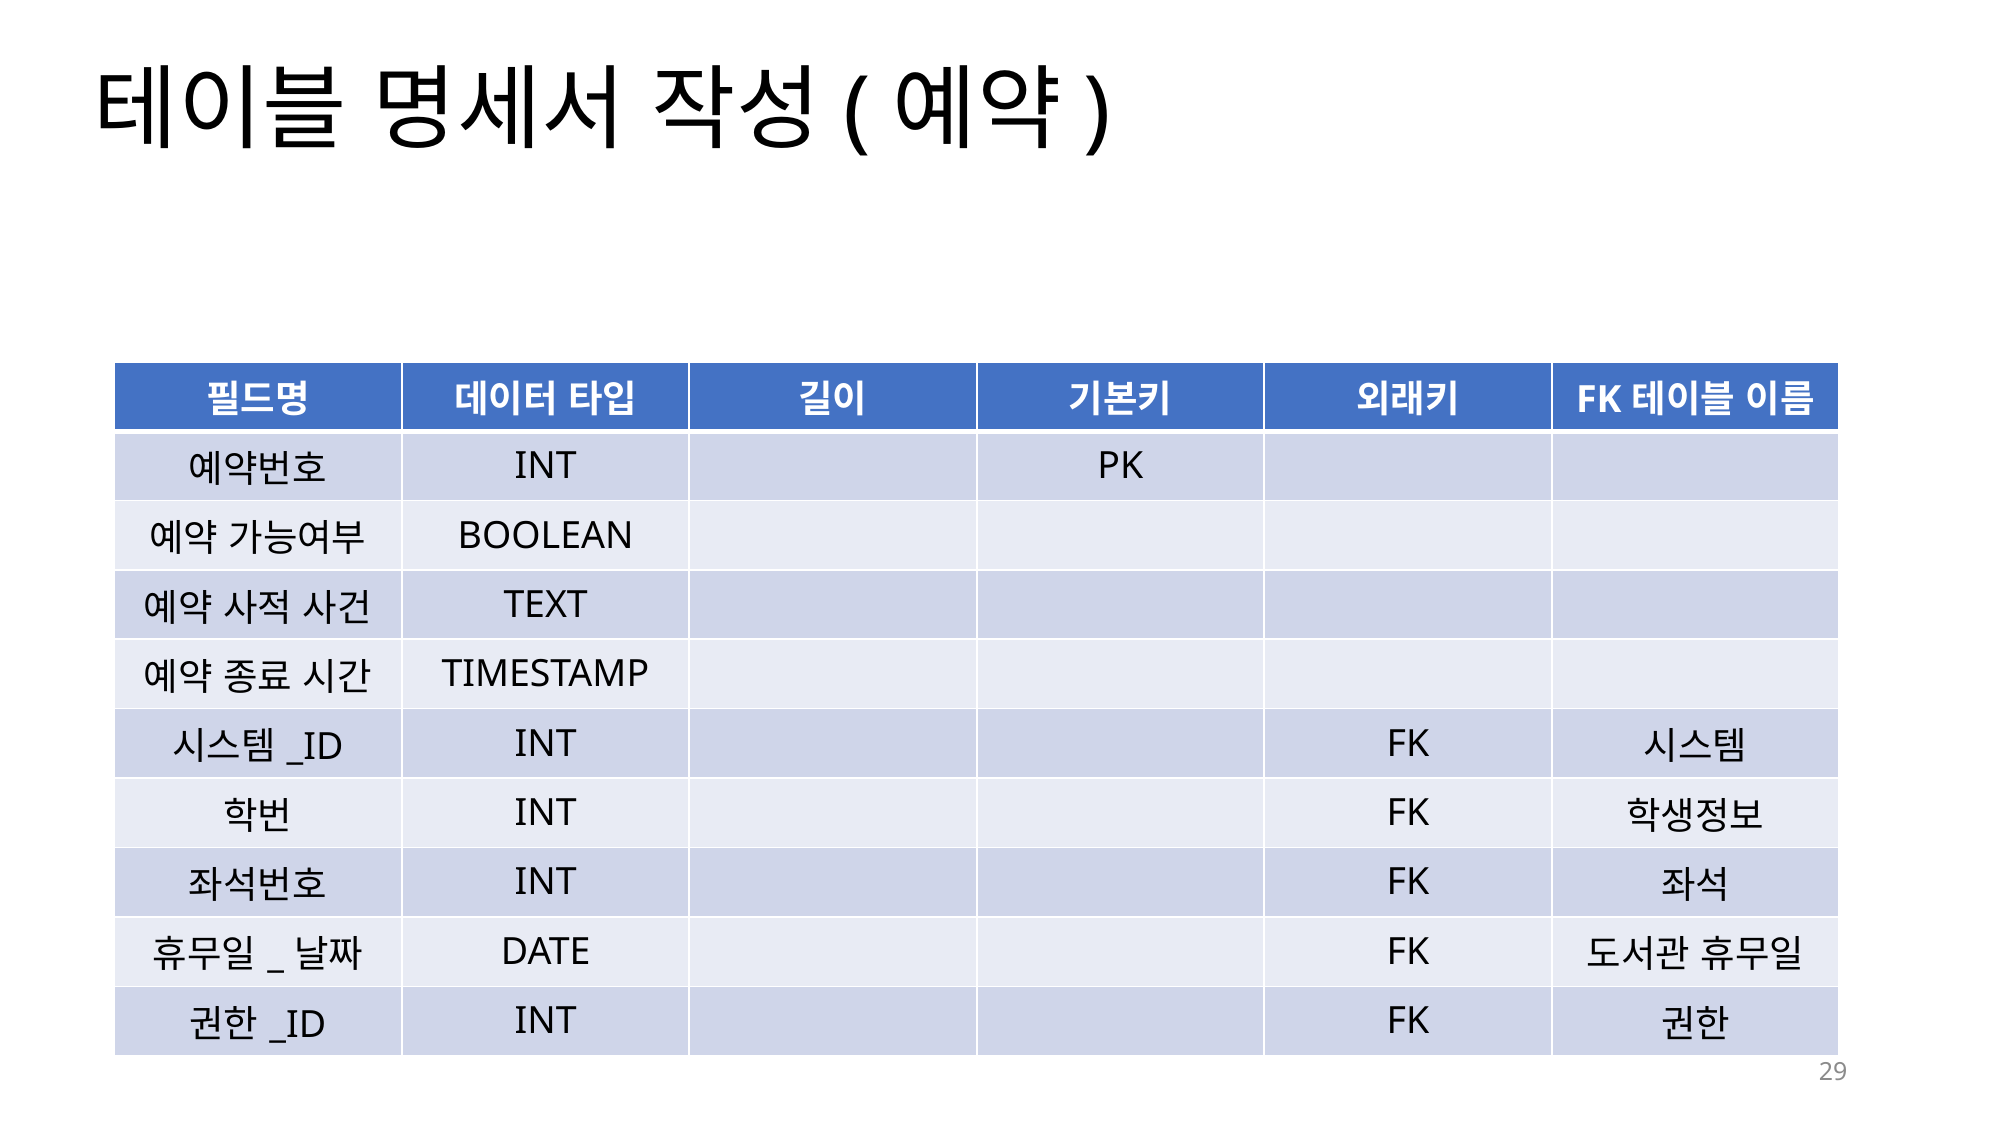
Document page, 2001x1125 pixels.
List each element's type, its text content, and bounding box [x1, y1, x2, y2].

table_cell [978, 848, 1263, 916]
table_cell [1553, 434, 1838, 500]
table_cell 시스템_ID [115, 709, 401, 777]
table_cell [1553, 640, 1838, 708]
table_cell [690, 918, 976, 986]
table_cell [978, 779, 1263, 847]
table_cell 좌석번호 [115, 848, 401, 916]
slide_number 29 [1412, 1042, 1863, 1103]
table_cell [978, 709, 1263, 777]
table_header 길이 [690, 363, 976, 429]
table_cell TEXT [403, 571, 688, 638]
table_header 외래키 [1265, 363, 1551, 429]
table_header FK테이블 이름 [1553, 363, 1838, 429]
table_cell [690, 501, 976, 569]
table_cell BOOLEAN [403, 501, 688, 569]
table_cell FK [1265, 779, 1551, 847]
table_cell 권한_ID [115, 987, 401, 1055]
table_cell FK [1265, 709, 1551, 777]
table_cell [978, 918, 1263, 986]
table_cell 시스템 [1553, 709, 1838, 777]
table_cell [1553, 501, 1838, 569]
table_cell 예약 종료 시간 [115, 640, 401, 708]
table_header 필드명 [115, 363, 401, 429]
table_cell [690, 987, 976, 1055]
table_cell [978, 640, 1263, 708]
table_cell 휴무일_날짜 [115, 918, 401, 986]
table_cell INT [403, 779, 688, 847]
table_cell [978, 501, 1263, 569]
table_cell [690, 709, 976, 777]
table_cell [1553, 571, 1838, 638]
table_cell FK [1265, 848, 1551, 916]
table_cell 학생정보 [1553, 779, 1838, 847]
table_cell [1265, 434, 1551, 500]
table_cell INT [403, 987, 688, 1055]
table_header 기본키 [978, 363, 1263, 429]
table_cell INT [403, 709, 688, 777]
table_header 데이터 타입 [403, 363, 688, 429]
table_cell INT [403, 848, 688, 916]
table_cell DATE [403, 918, 688, 986]
table_cell 도서관 휴무일 [1553, 918, 1838, 986]
table_cell PK [978, 434, 1263, 500]
table_cell TIMESTAMP [403, 640, 688, 708]
table_cell [690, 571, 976, 638]
table_cell [978, 571, 1263, 638]
table_cell 좌석 [1553, 848, 1838, 916]
table_cell [690, 640, 976, 708]
table_cell 권한 [1553, 987, 1838, 1042]
table_cell [690, 434, 976, 500]
table_cell 예약 가능여부 [115, 501, 401, 569]
table_cell INT [403, 434, 688, 500]
table_cell [690, 848, 976, 916]
table_cell [1265, 571, 1551, 638]
table_cell 예약번호 [115, 434, 401, 500]
table_cell 예약 사적 사건 [115, 571, 401, 638]
table_cell [690, 779, 976, 847]
title 테이블 명세서 작성(예약) [78, 54, 1804, 272]
table_cell [978, 987, 1263, 1055]
table_cell 학번 [115, 779, 401, 847]
table_cell FK [1265, 918, 1551, 986]
table_cell [1265, 501, 1551, 569]
table_cell [1265, 640, 1551, 708]
table_cell FK [1265, 987, 1551, 1055]
